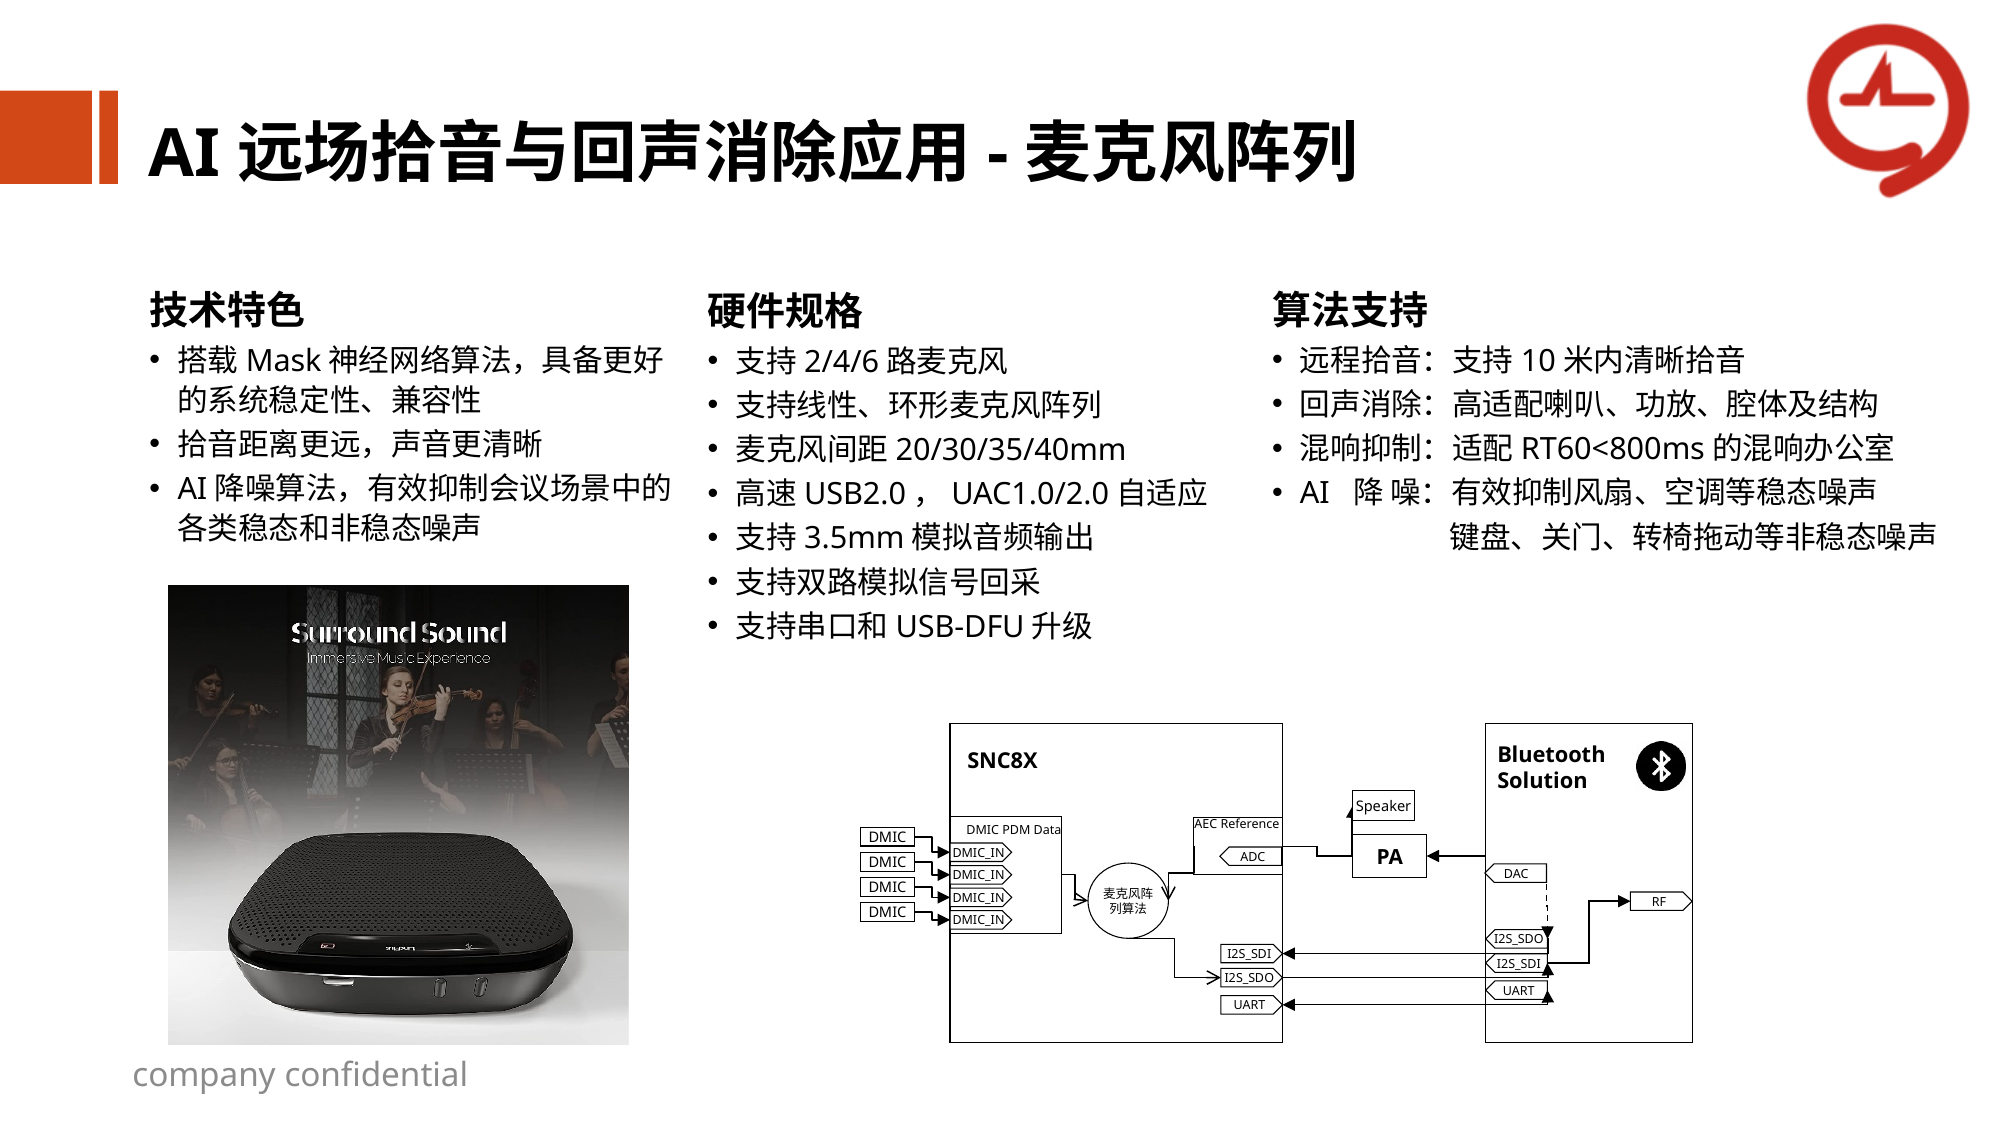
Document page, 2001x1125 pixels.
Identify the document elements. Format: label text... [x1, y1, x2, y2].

text_box 算法支持 远程拾音：支持10米内清晰拾音 回声消除：高适配喇叭、功放、腔体及结构 混响抑制：适配RT60<800ms的混响办公室 AI 降 噪：有效抑制风扇、空调等稳态噪声 键盘、关门、转椅拖动等非稳态噪声 [1257, 286, 1977, 571]
picture [168, 585, 629, 1045]
text_box 硬件规格 支持2/4/6路麦克风 支持线性、环形麦克风阵列 麦克风间距20/30/35/40mm 高速USB2.0，UAC1.0/2.0自适应 支持3.5mm模拟音频输出 支持双路模拟信号回采 支持串口和USB-DFU升级 [692, 279, 1349, 671]
text_box [1, 1036, 262, 1123]
text_box 技术特色 搭载Mask神经网络算法，具备更好的系统稳定性、兼容性 拾音距离更远，声音更清晰 AI降噪算法，有效抑制会议场景中的各类稳态和非稳态噪声 [134, 286, 693, 1008]
text_box AI远场拾音与回声消除应用-麦克风阵列 [134, 70, 1799, 189]
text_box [860, 723, 1693, 1043]
picture [1799, 22, 1978, 200]
slide_number company confidential [117, 1042, 568, 1103]
